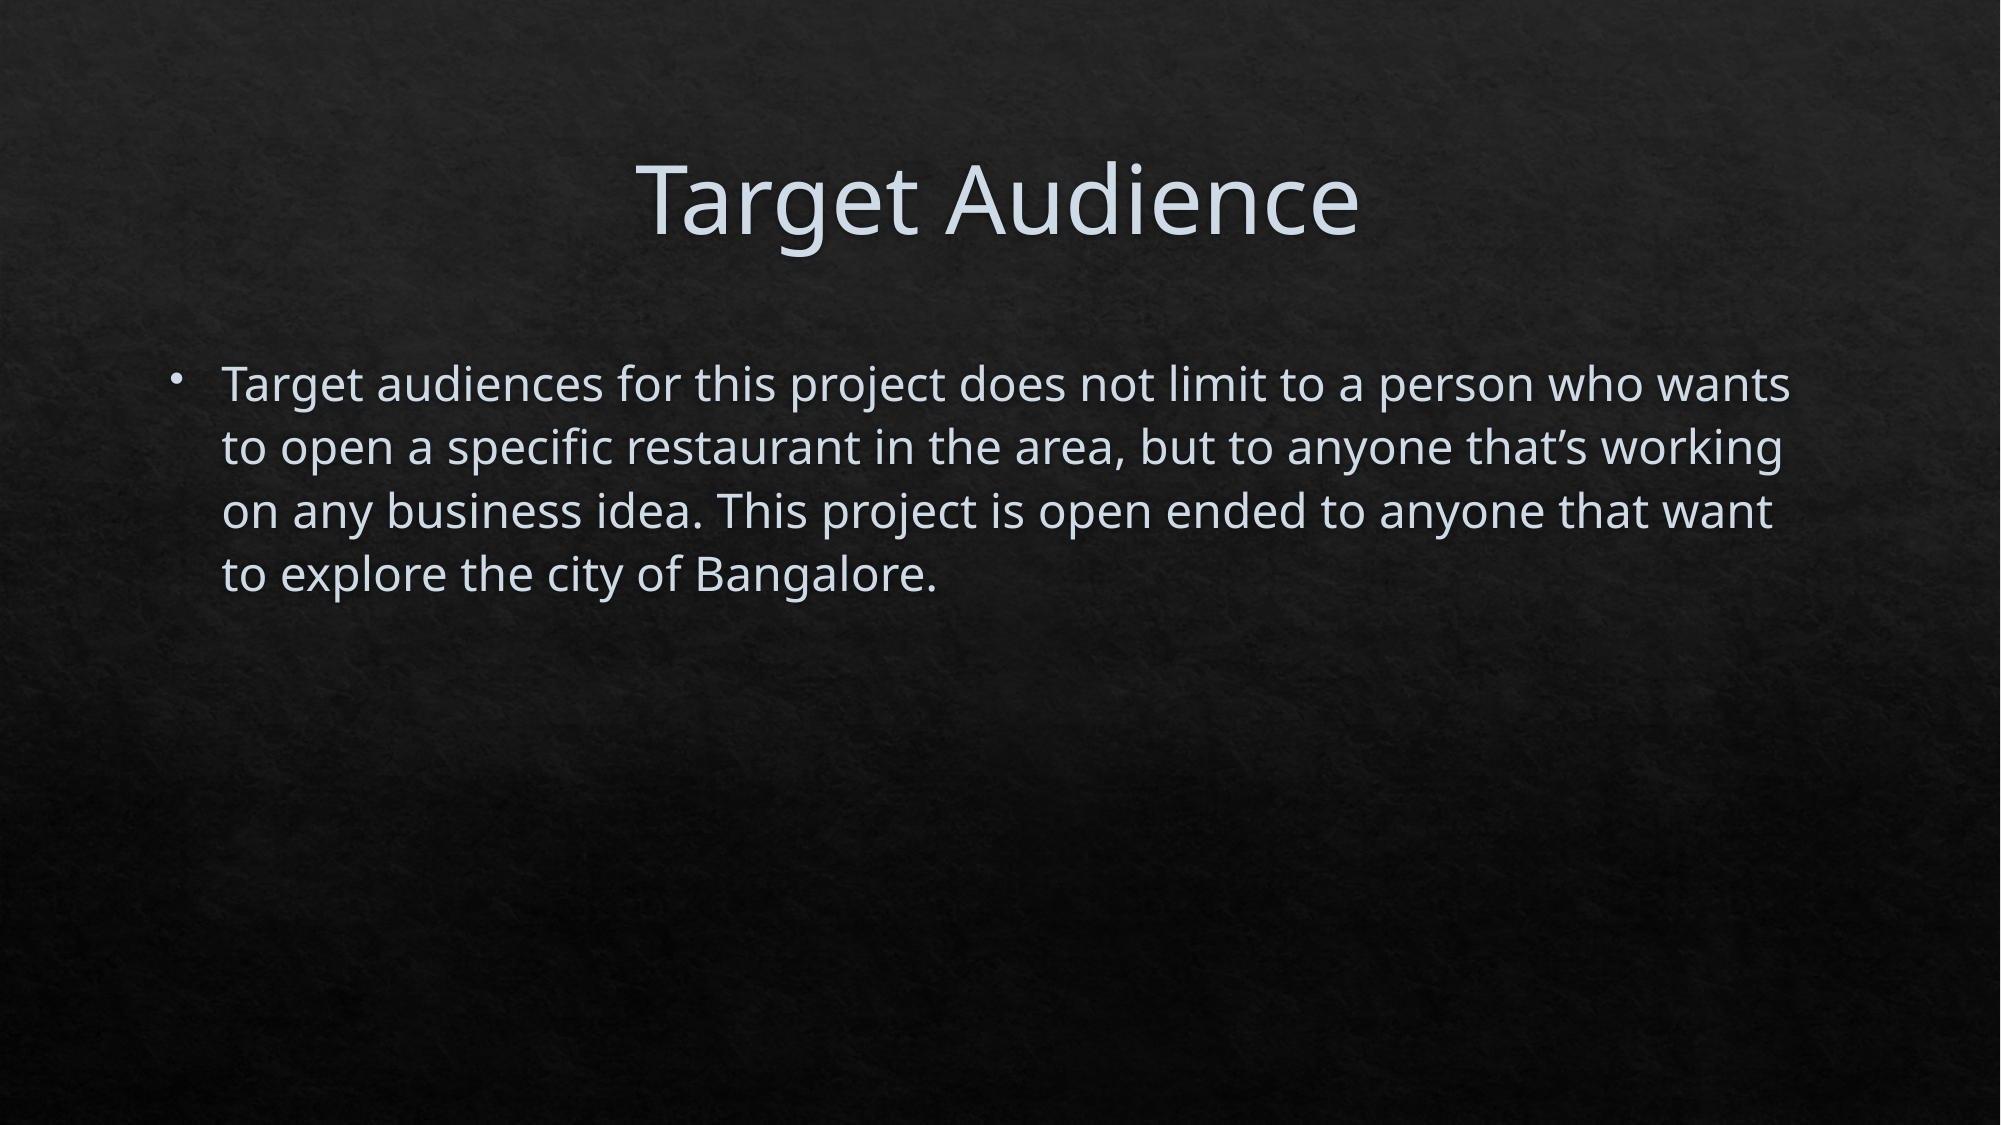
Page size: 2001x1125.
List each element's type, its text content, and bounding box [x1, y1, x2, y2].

title Target Audience [149, 99, 1849, 307]
list Target audiences for this project does not limit to a person who wants to open a specific restaurant in the area, but to anyone that’s working on any business idea. This project is open ended to anyone that want to explore the city of Bangalore. [149, 340, 1849, 950]
